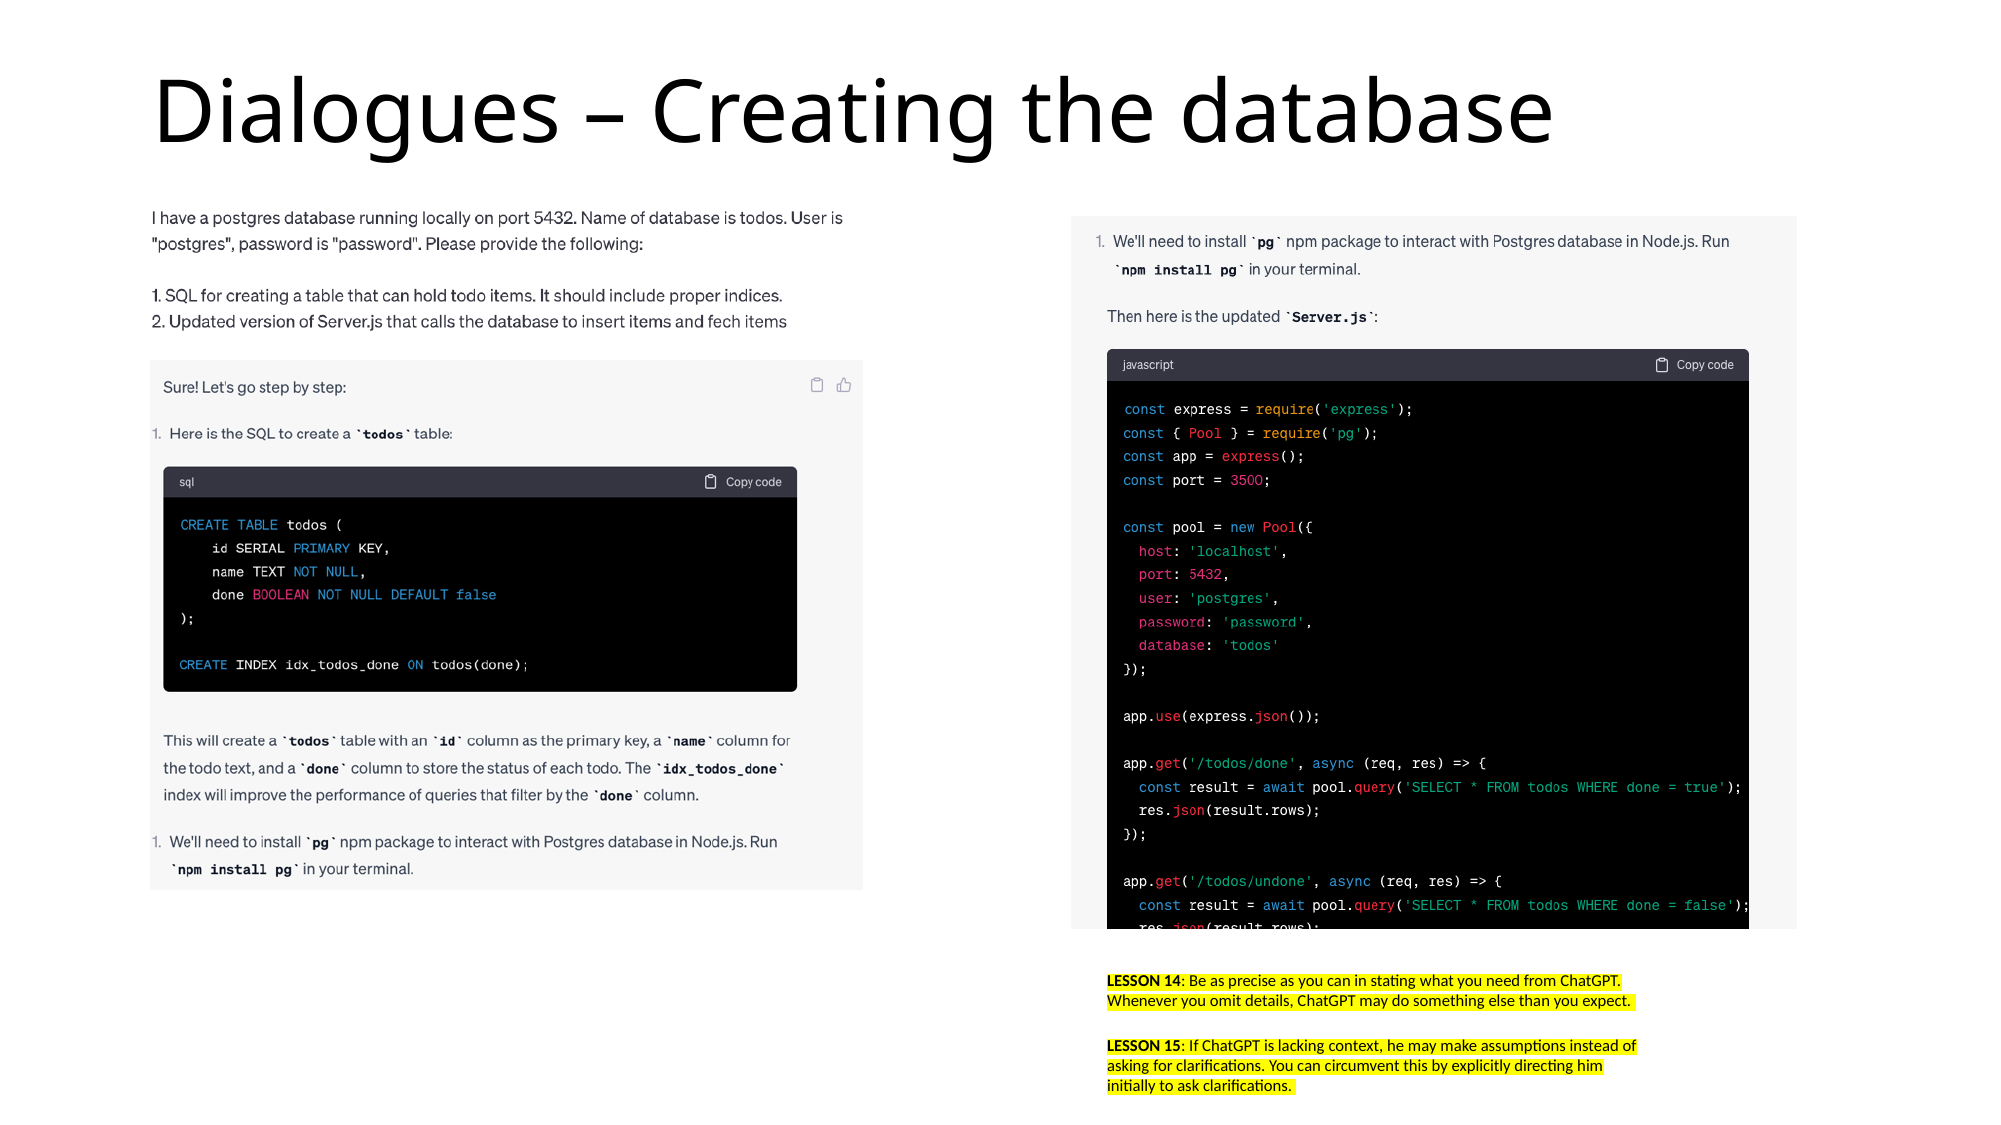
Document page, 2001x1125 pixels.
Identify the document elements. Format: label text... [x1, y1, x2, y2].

title Dialogues – Creating the database [137, 59, 1863, 170]
picture [137, 191, 863, 891]
picture [1071, 216, 1797, 929]
text_box LESSON 14: Be as precise as you can in stating what you need from ChatGPT. Whenever you omit details, ChatGPT may do something else than you expect. [1092, 962, 1678, 1018]
text_box LESSON 15: If ChatGPT is lacking context, he may make assumptions instead of asking for clarifications. You can circumvent this by explicitly directing him initially to ask clarifications. [1092, 1027, 1660, 1102]
